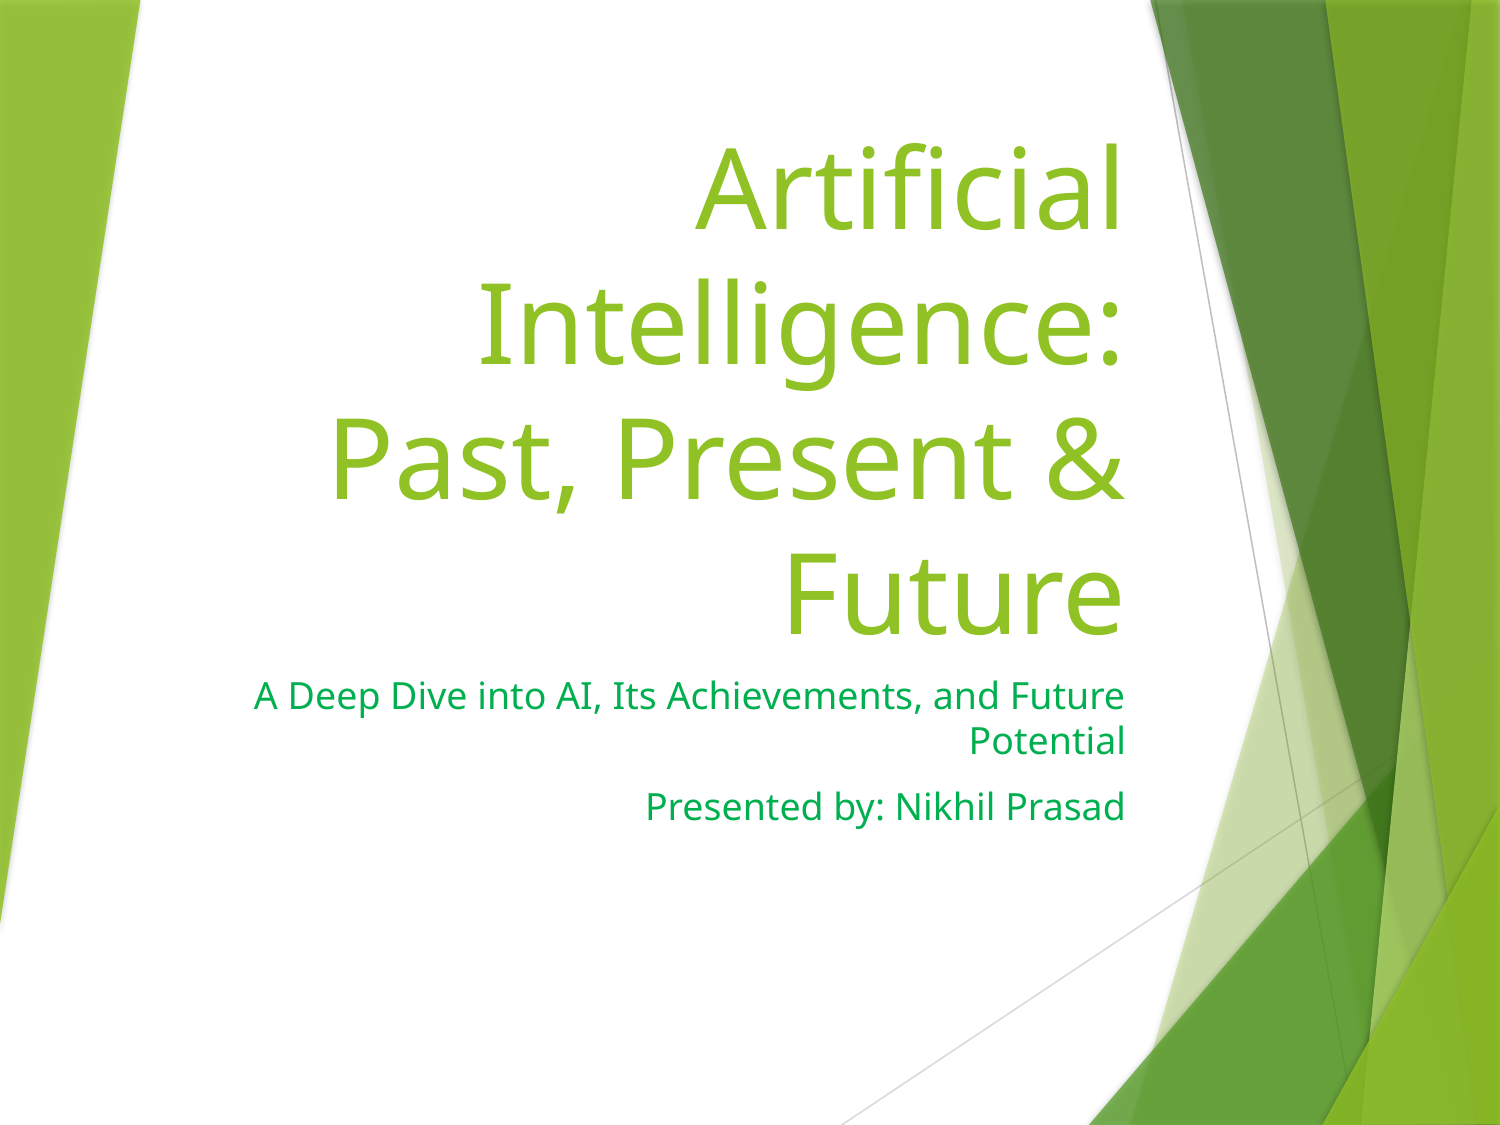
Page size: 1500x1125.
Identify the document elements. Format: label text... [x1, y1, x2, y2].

title Artificial Intelligence: Past, Present & Future [185, 394, 1142, 664]
subtitle A Deep Dive into AI, Its Achievements, and Future Potential Presented by: Nikhil Prasad [185, 664, 1142, 845]
